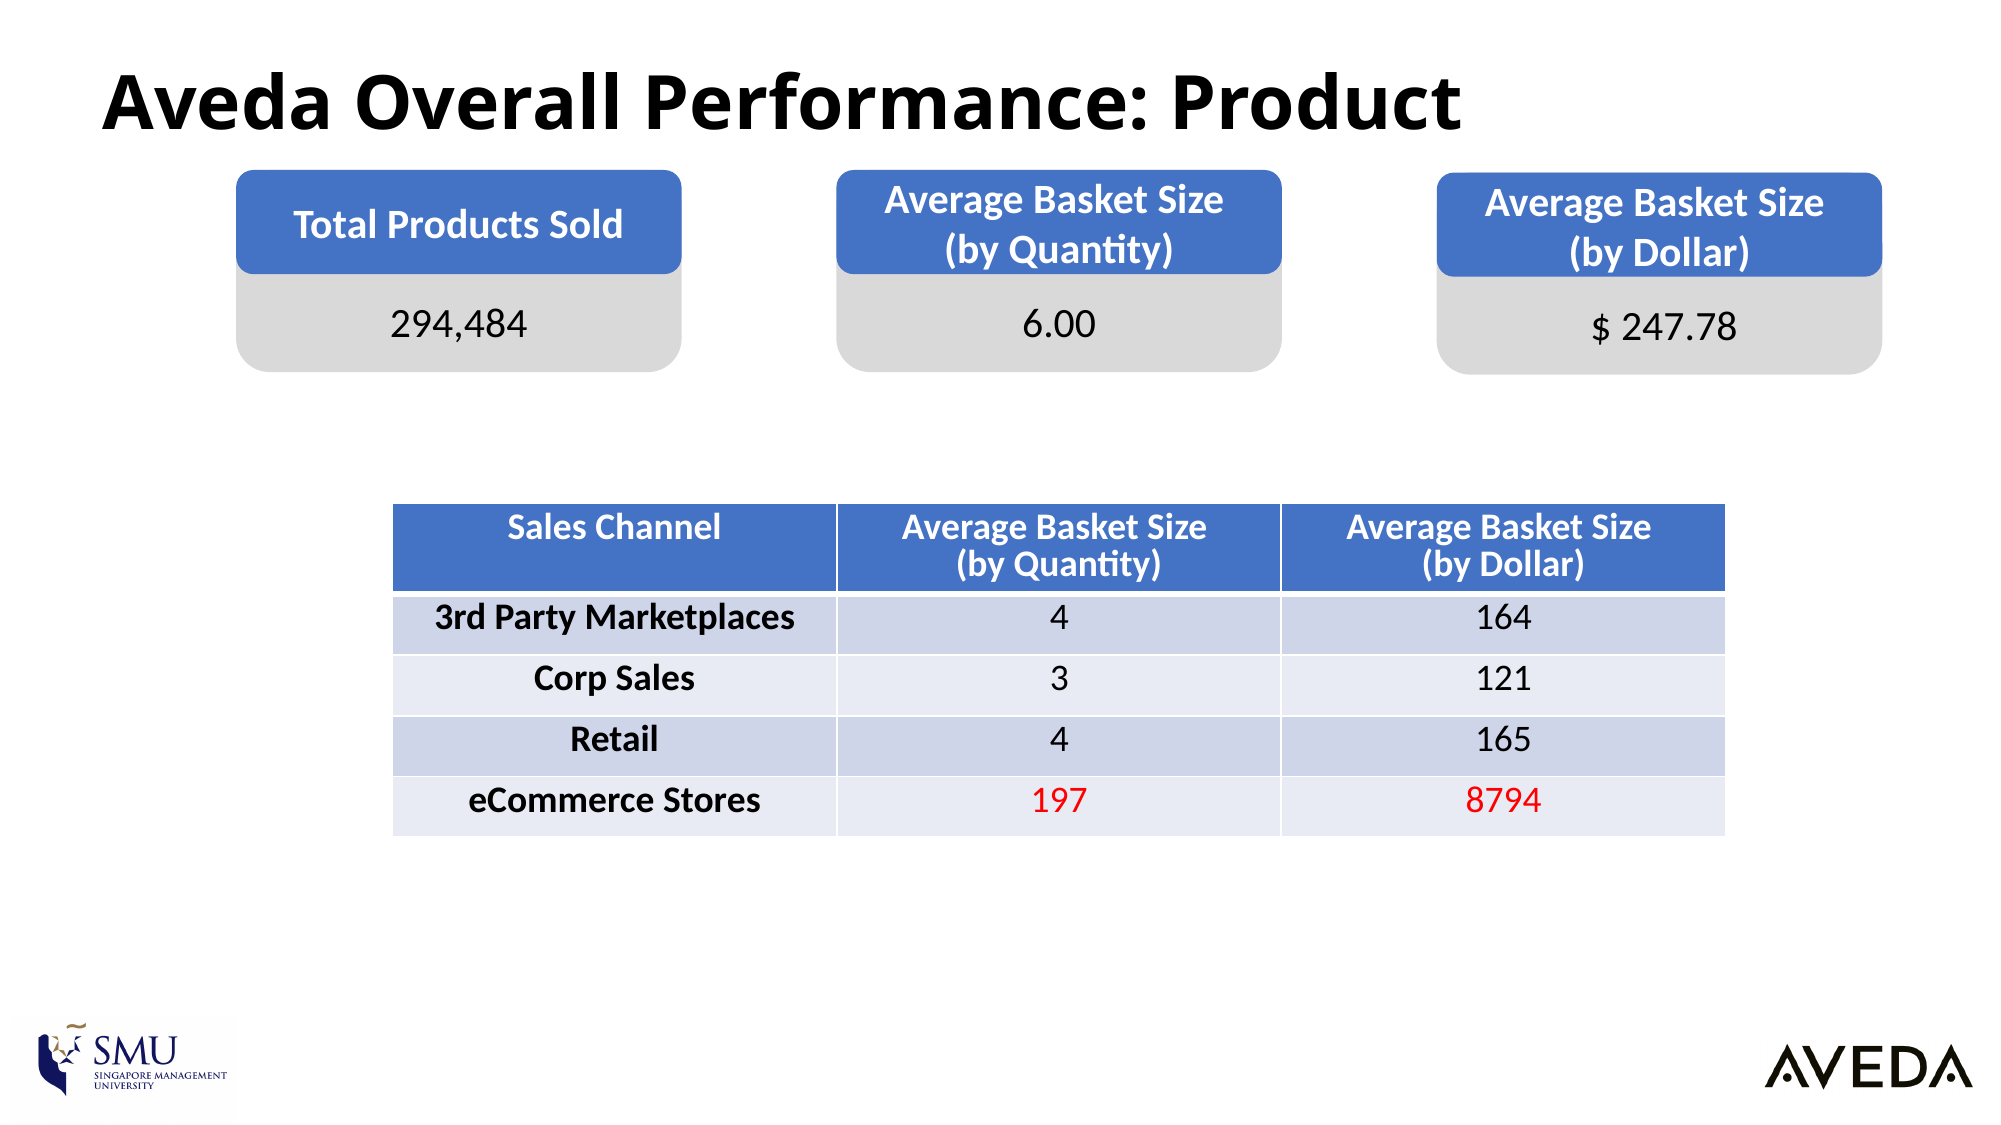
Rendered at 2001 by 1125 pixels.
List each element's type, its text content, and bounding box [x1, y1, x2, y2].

table_header Average Basket Size (by Dollar) [1282, 504, 1725, 591]
table_cell eCommerce Stores [393, 777, 836, 836]
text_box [836, 169, 1282, 373]
table_cell 164 [1282, 597, 1725, 654]
table_cell 121 [1282, 656, 1725, 715]
table_cell 8794 [1282, 777, 1725, 836]
table_cell 197 [838, 777, 1280, 836]
table_cell Corp Sales [393, 656, 836, 715]
table_cell 4 [838, 717, 1280, 776]
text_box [1436, 172, 1883, 375]
text_box Aveda Overall Performance: Product [87, 60, 1813, 150]
table_cell 3 [838, 656, 1280, 715]
table_cell 165 [1282, 717, 1725, 776]
table_cell 4 [838, 597, 1280, 654]
table_cell 3rd Party Marketplaces [393, 597, 836, 654]
table_header Sales Channel [393, 504, 836, 591]
picture [10, 1017, 237, 1125]
table_cell Retail [393, 717, 836, 776]
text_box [236, 169, 682, 373]
picture [1756, 1035, 1983, 1101]
table_header Average Basket Size (by Quantity) [838, 504, 1280, 591]
